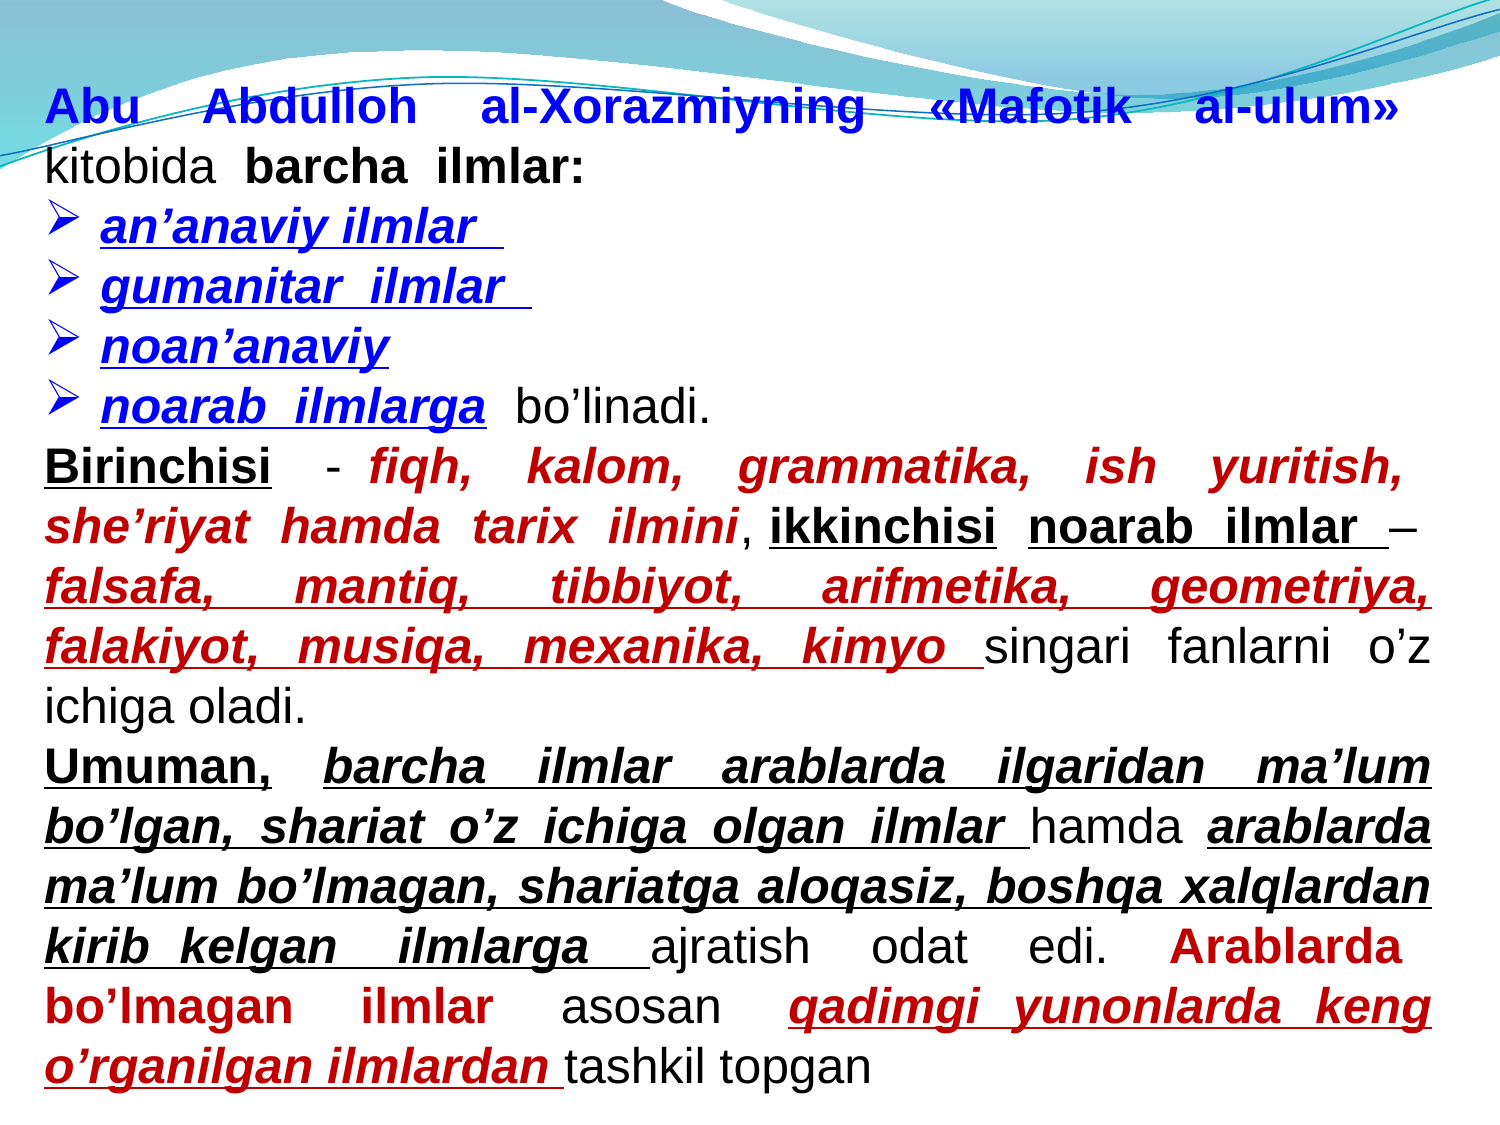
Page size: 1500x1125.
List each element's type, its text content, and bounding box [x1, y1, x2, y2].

text_box Abu Abdulloh al-Xorazmiyning «Mafotik al-ulum» kitobida barcha ilmlar: an’anaviy ilmlar gumanitar ilmlar noan’anaviy noarab ilmlarga bo’linadi. Birinchisi - fiqh, kalom, grammatika, ish yuritish, she’riyat hamda tarix ilmini, ikkinchisi noarab ilmlar – falsafa, mantiq, tibbiyot, arifmetika, geometriya, falakiyot, musiqa, mexanika, kimyo singari fanlarni o’z ichiga oladi. Umuman, barcha ilmlar arablarda ilgaridan ma’lum bo’lgan, shariat o’z ichiga olgan ilmlar hamda arablarda ma’lum bo’lmagan, shariatga aloqasiz, boshqa xalqlardan kirib kelgan ilmlarga ajratish odat edi. Arablarda bo’lmagan ilmlar asosan qadimgi yunonlarda keng o’rganilgan ilmlardan tashkil topgan [29, 66, 1447, 1102]
